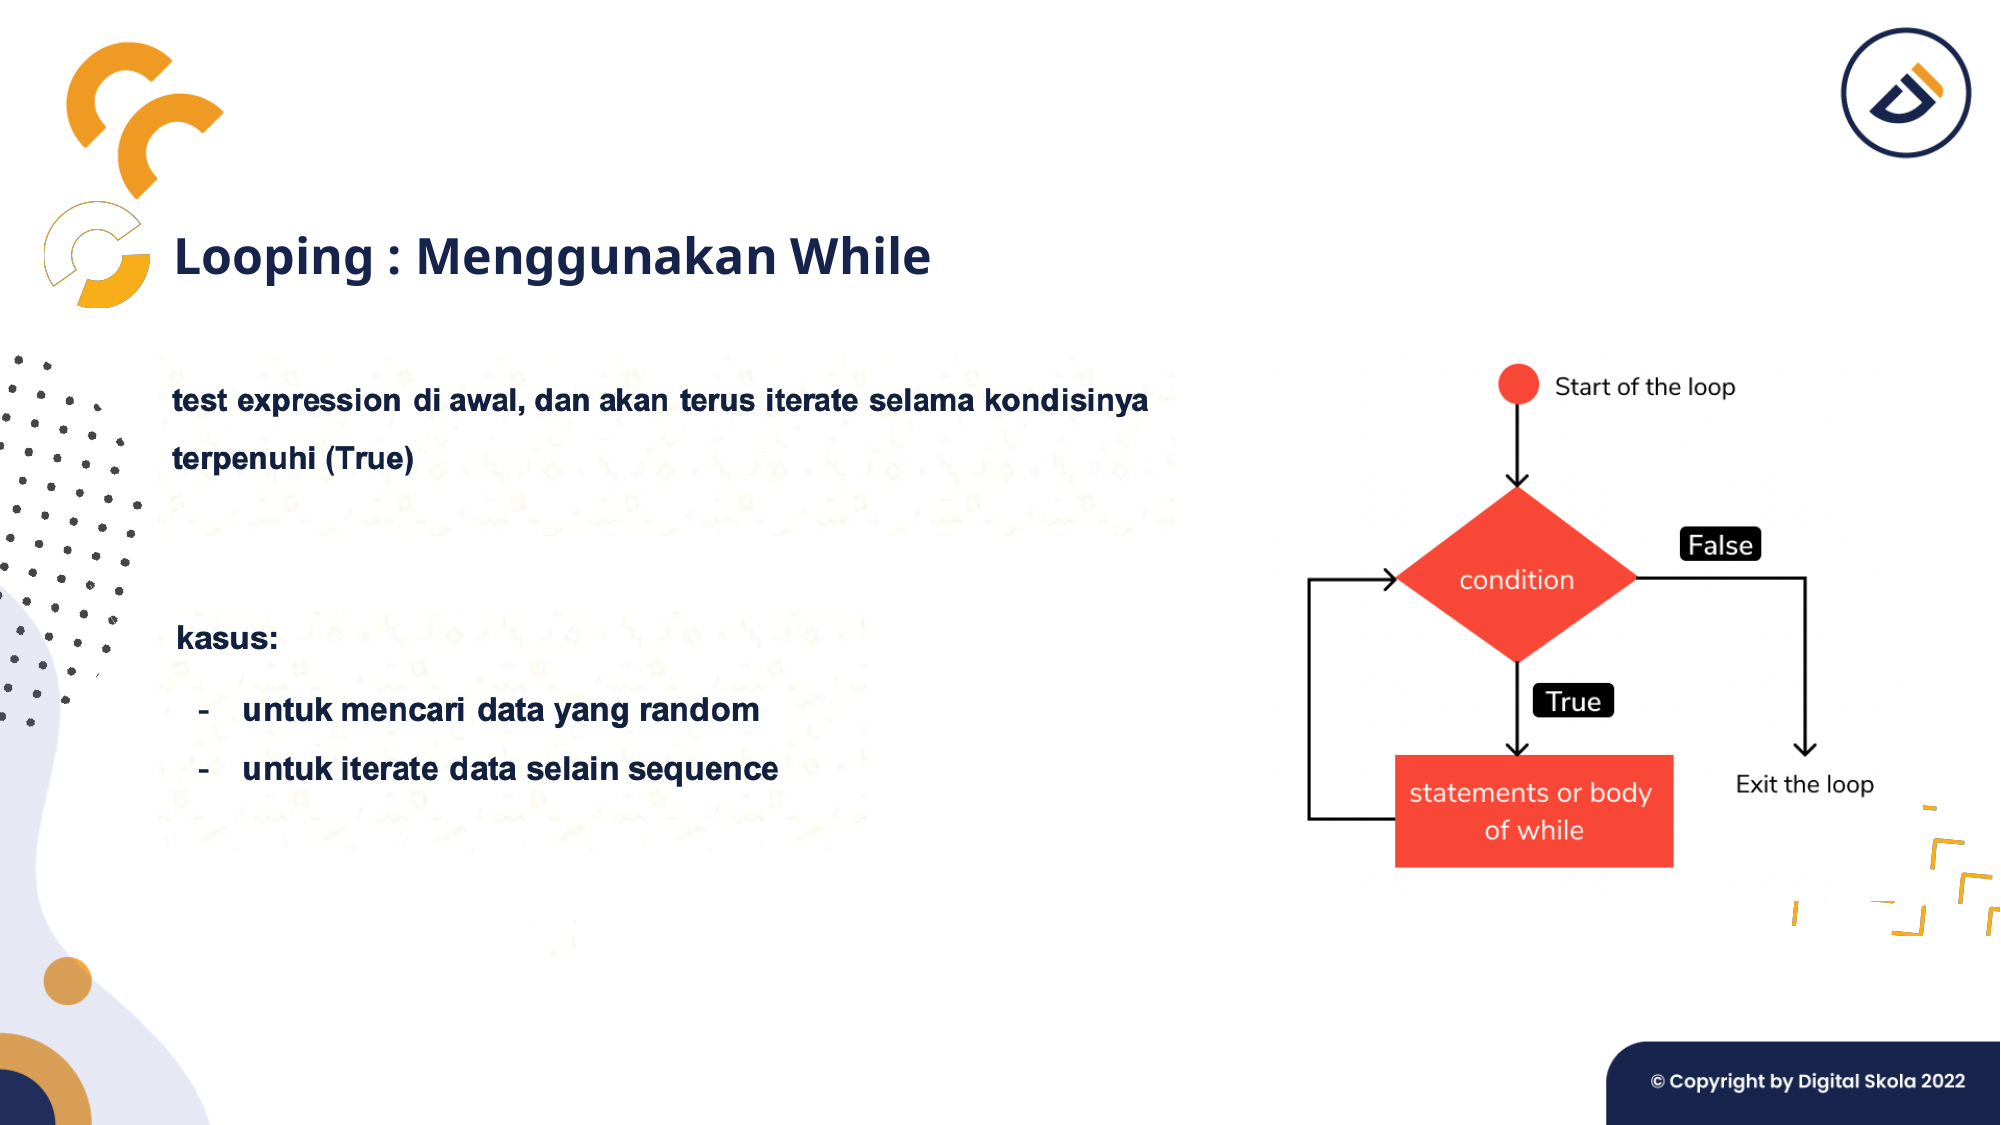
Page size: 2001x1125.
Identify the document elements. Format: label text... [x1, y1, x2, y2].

picture [0, 0, 2000, 1125]
text_box Looping : Menggunakan While [158, 117, 1439, 362]
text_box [0, 332, 553, 1125]
